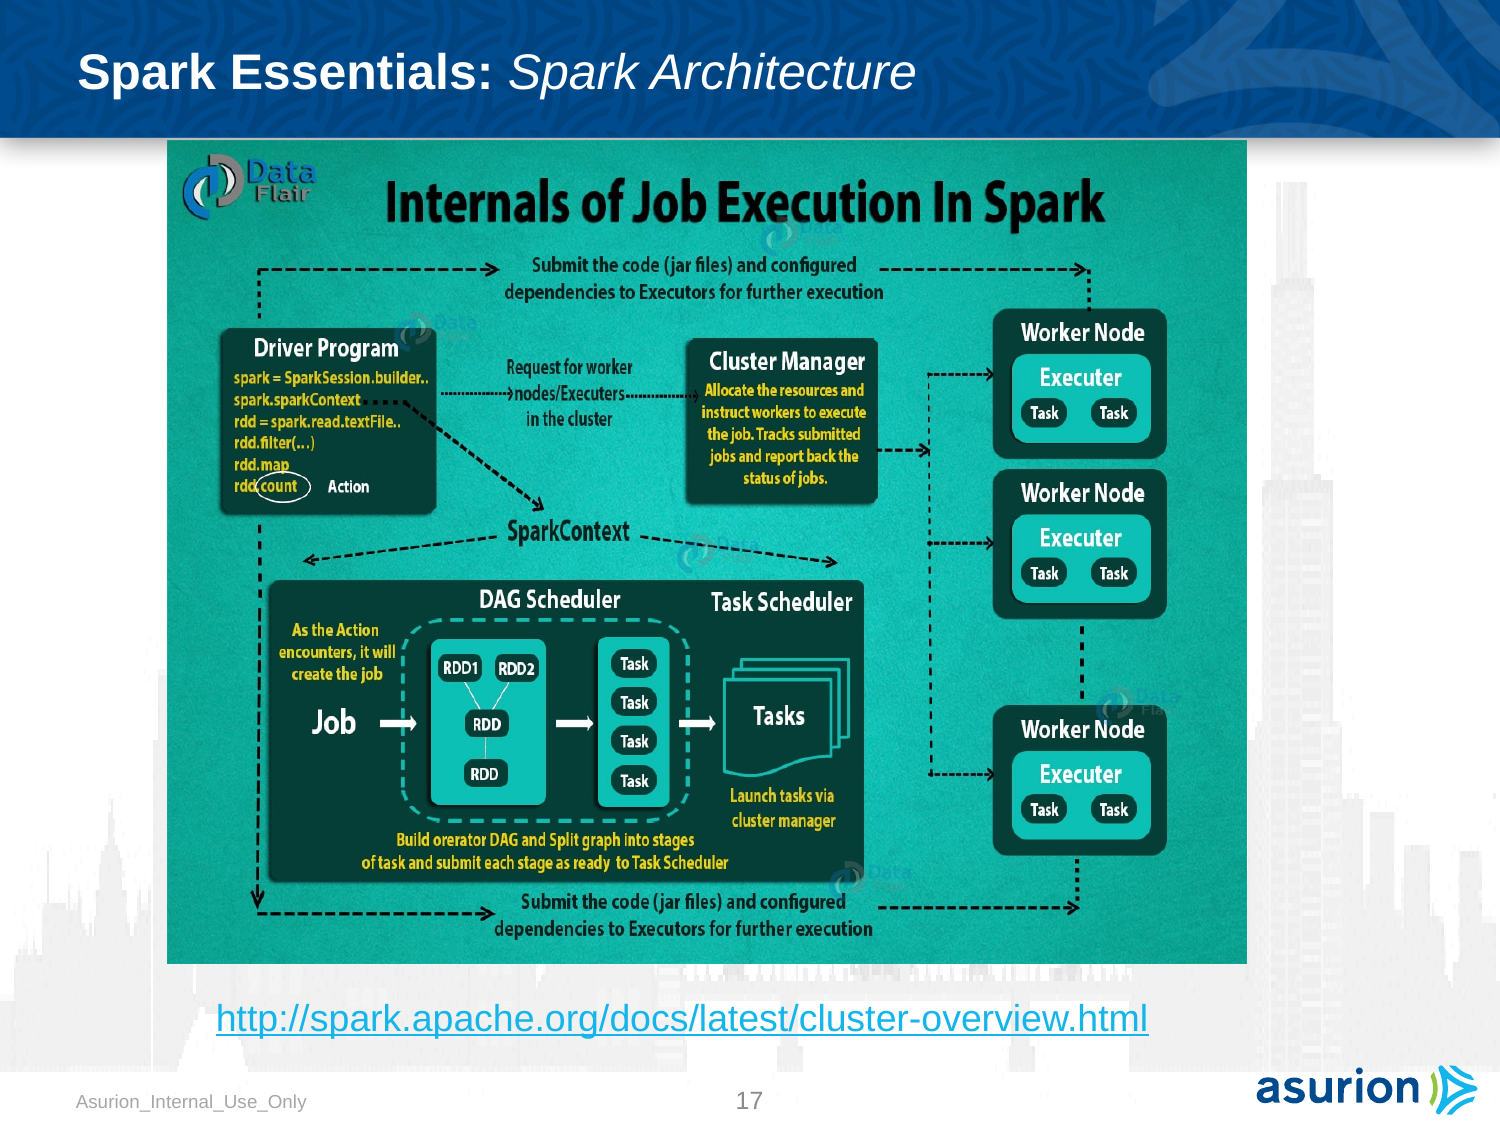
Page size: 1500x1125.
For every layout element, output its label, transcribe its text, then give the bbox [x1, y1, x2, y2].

picture [0, 0, 1500, 965]
text_box http://spark.apache.org/docs/latest/cluster-overview.html [201, 986, 1298, 1047]
title Spark Essentials: Spark Architecture [77, 0, 1423, 139]
